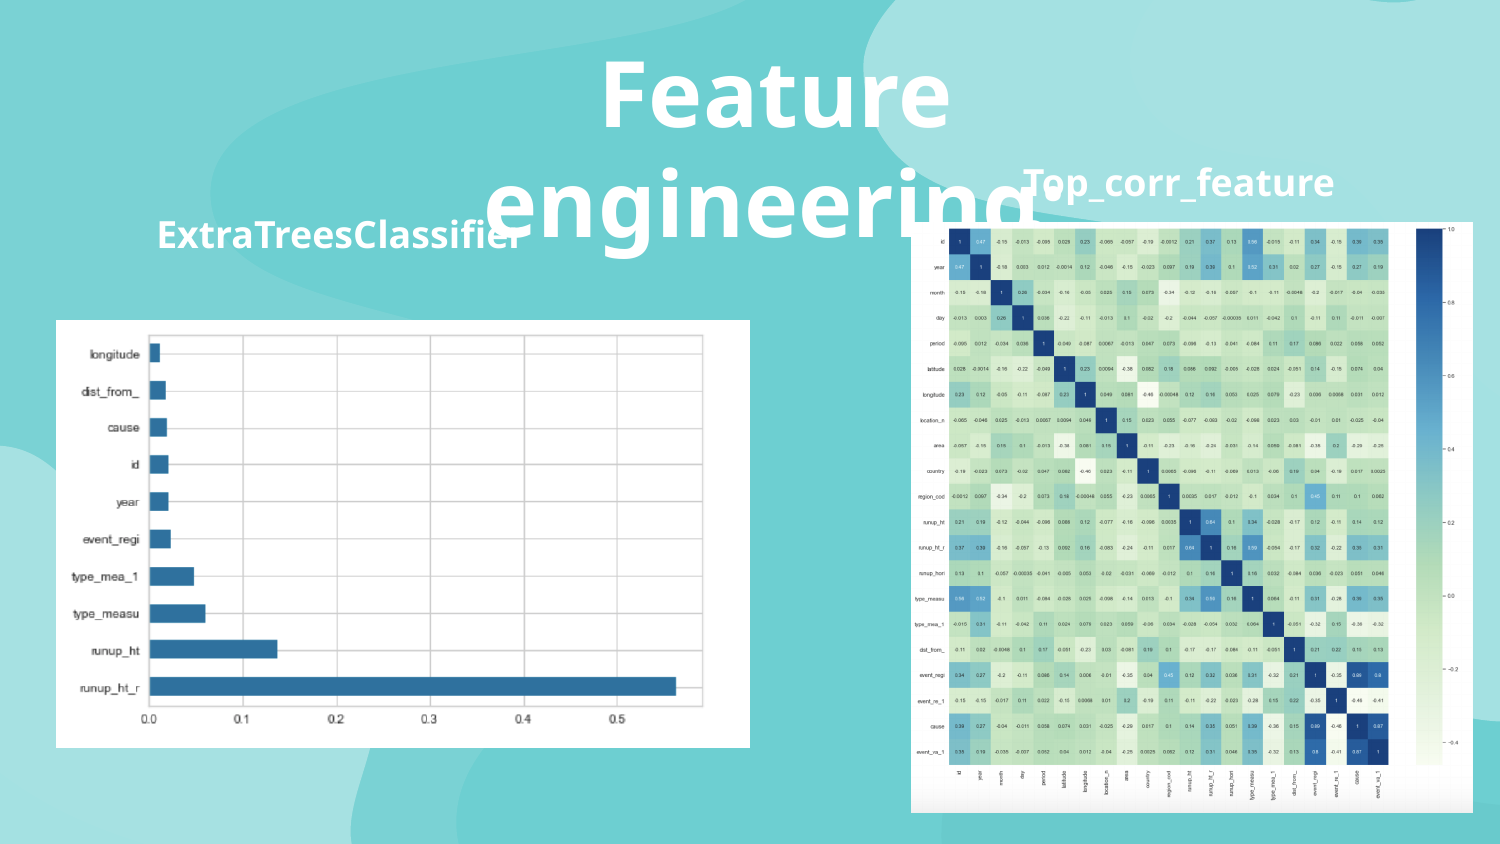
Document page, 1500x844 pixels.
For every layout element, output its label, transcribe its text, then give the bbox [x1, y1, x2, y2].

title Feature engineering: [349, 20, 1203, 152]
text_box Top_corr_features [1008, 151, 1359, 221]
picture [911, 222, 1474, 813]
picture [56, 320, 751, 749]
text_box ExtraTreesClassifier [141, 203, 589, 263]
